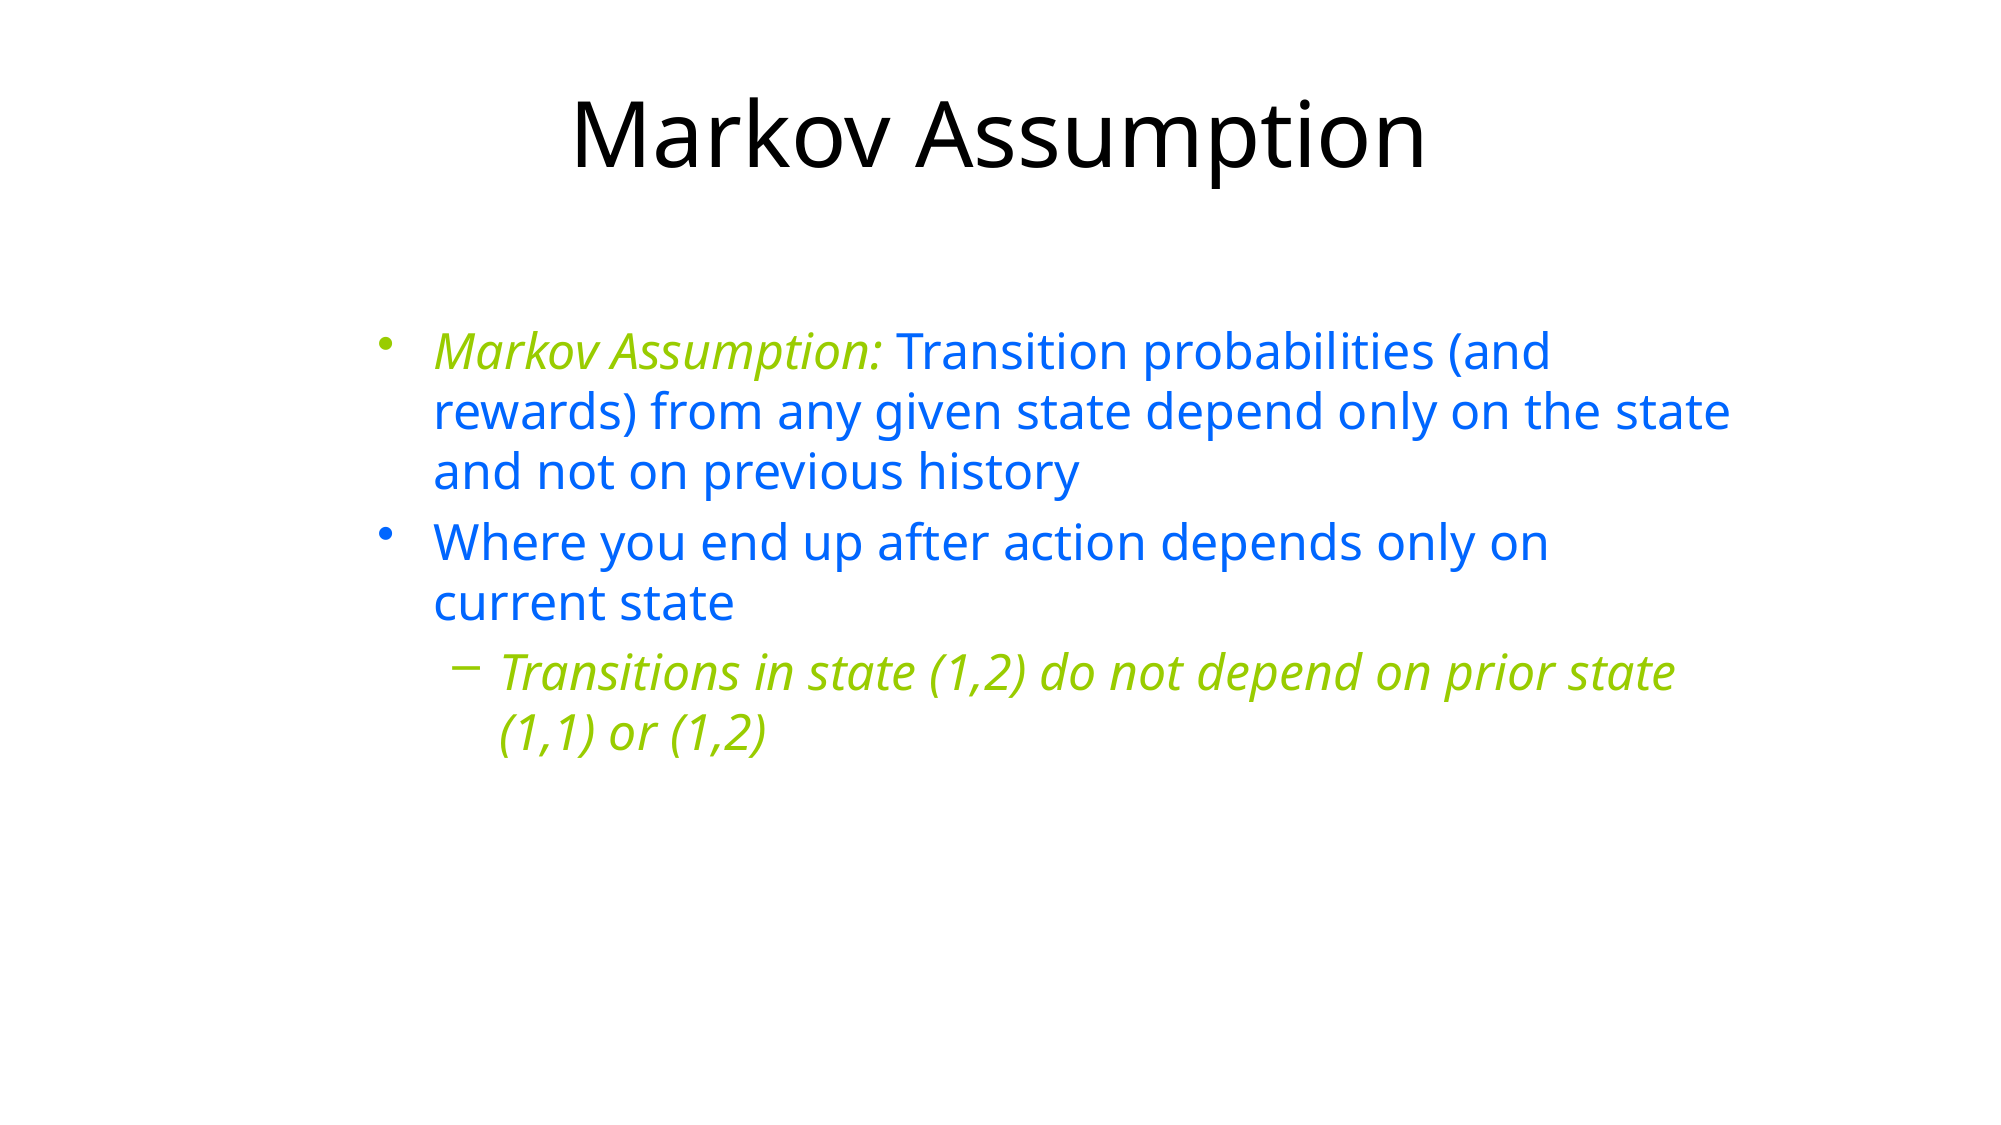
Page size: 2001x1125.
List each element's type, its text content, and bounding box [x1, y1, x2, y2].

title Markov Assumption [362, 37, 1638, 225]
list Markov Assumption: Transition probabilities (and rewards) from any given state depend only on the state and not on previous history Where you end up after action depends only on current state Transitions in state (1,2) do not depend on prior state (1,1) or (1,2) [362, 312, 1750, 1125]
